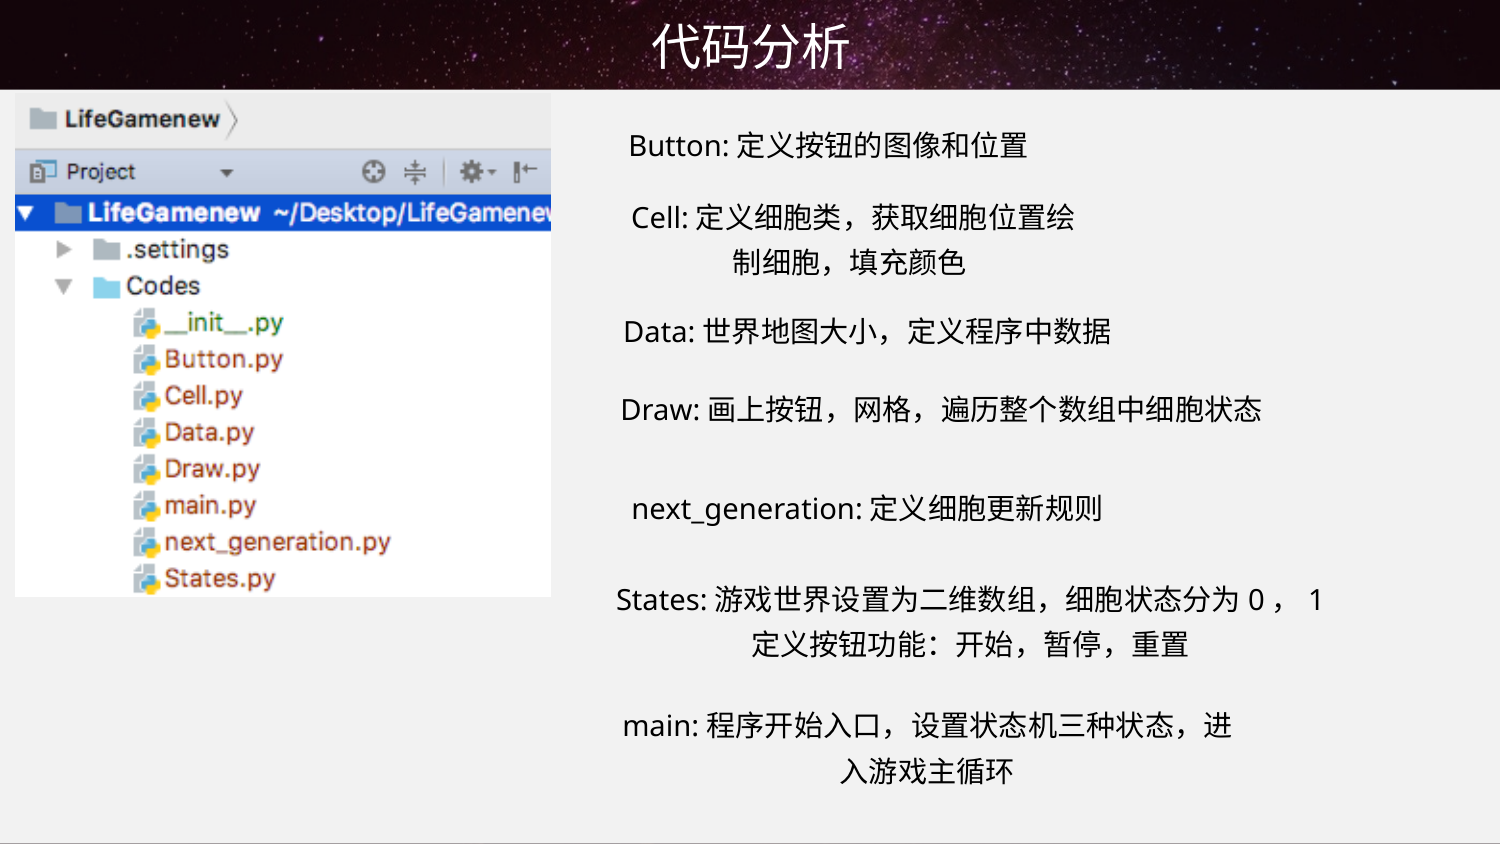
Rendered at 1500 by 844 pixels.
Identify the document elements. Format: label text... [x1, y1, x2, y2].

text_box Button:定义按钮的图像和位置 [551, 109, 1213, 216]
text_box Cell:定义细胞类，获取细胞位置绘制细胞，填充颜色 [603, 216, 1097, 287]
text_box next_generation:定义细胞更新规则 [551, 472, 1185, 533]
text_box Data:世界地图大小，定义程序中数据 [577, 295, 1158, 402]
text_box Draw:画上按钮，网格，遍历整个数组中细胞状态 [596, 373, 1288, 434]
text_box main:程序开始入口，设置状态机三种状态，进入游戏主循环 [603, 689, 1252, 796]
picture [0, 0, 1500, 89]
text_box States:游戏世界设置为二维数组，细胞状态分为0，1 定义按钮功能：开始，暂停，重置 [563, 563, 1378, 670]
picture [15, 93, 551, 597]
text_box 代码分析 [388, 8, 1114, 84]
